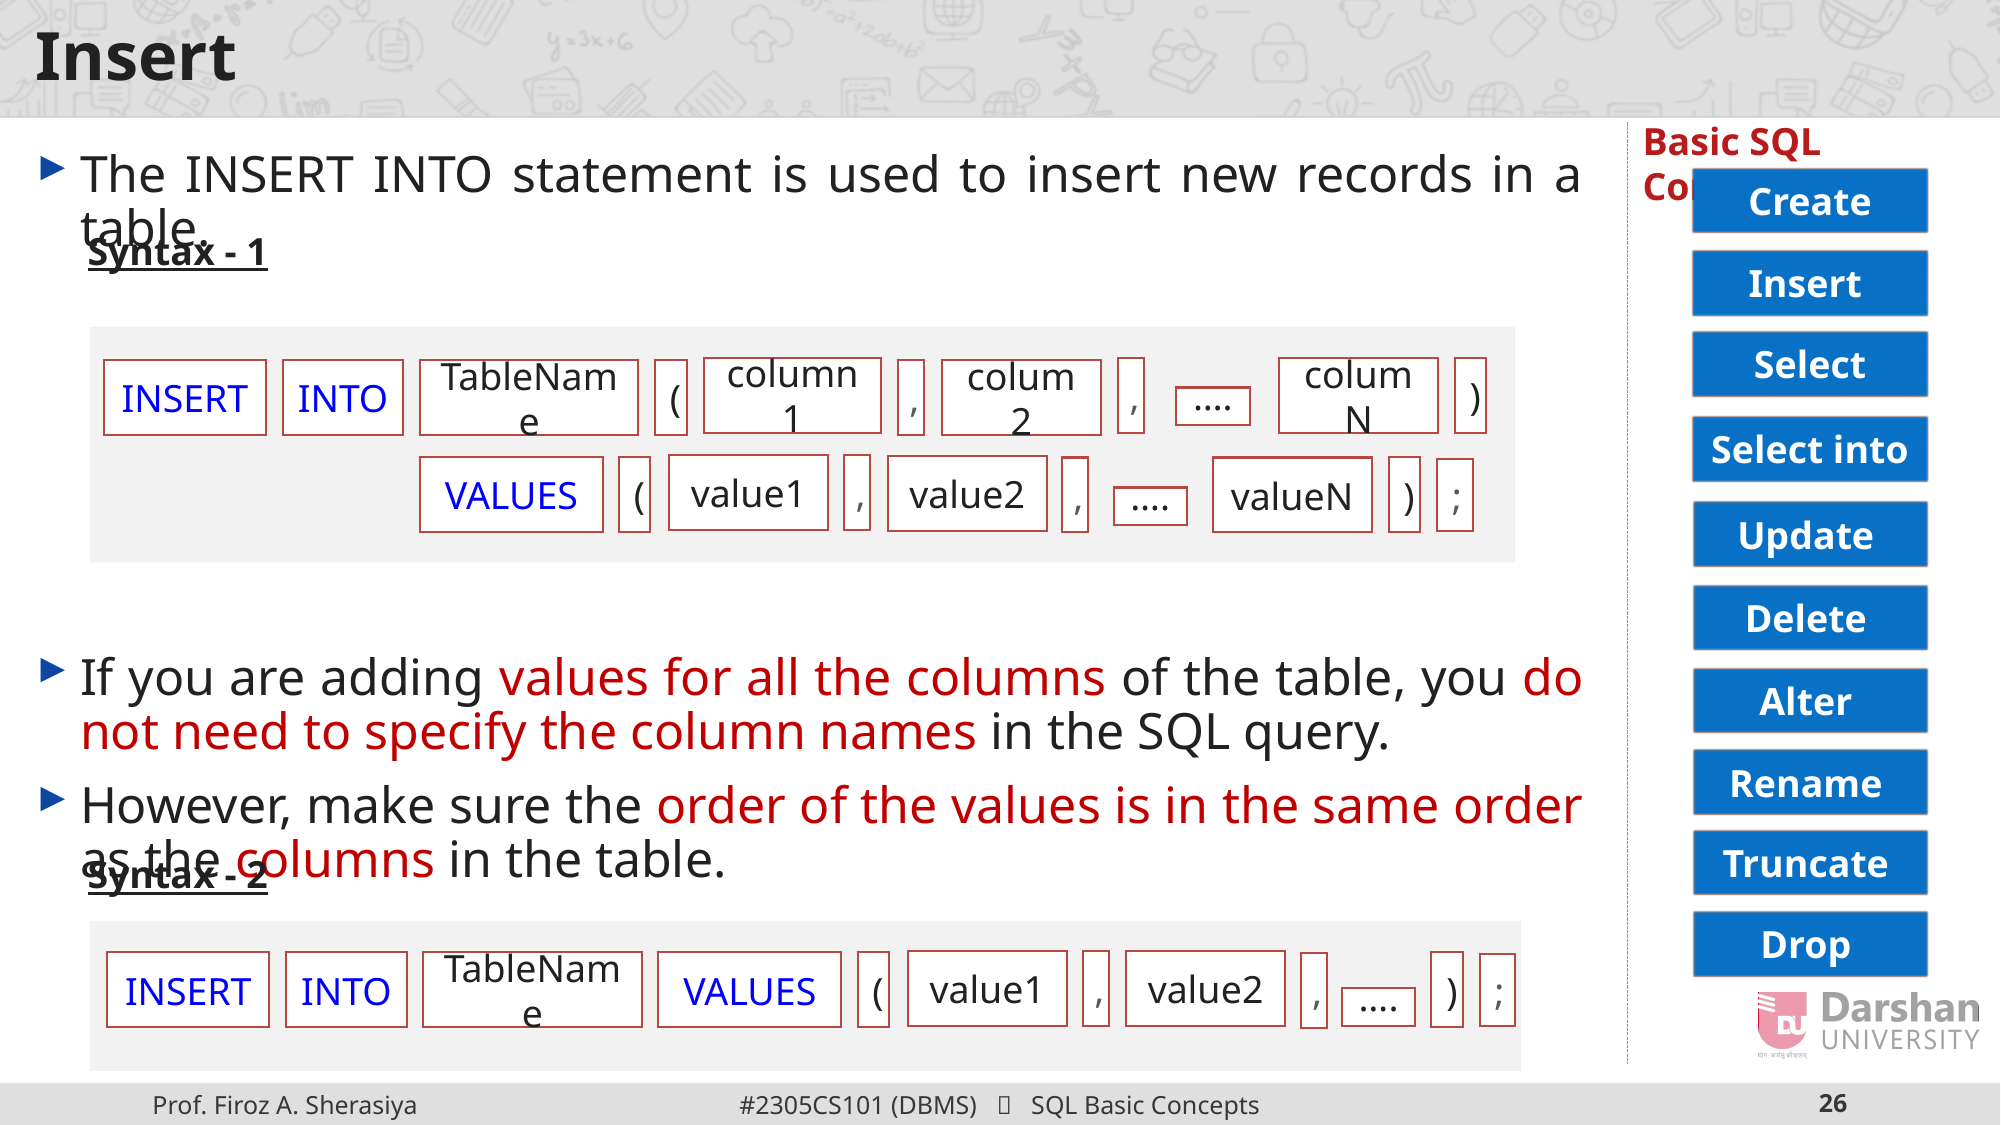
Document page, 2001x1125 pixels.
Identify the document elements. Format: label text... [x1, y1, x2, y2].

text_box ) [1430, 951, 1464, 1028]
text_box INTO [285, 951, 408, 1028]
text_box Alter [1695, 670, 1926, 731]
text_box Basic SQL Commands [1627, 111, 2000, 216]
text_box Create [1693, 169, 1927, 231]
text_box Syntax - 1 [72, 220, 298, 280]
text_box Basic SQL Commands [1758, 992, 1979, 1059]
title Insert [0, 0, 2000, 117]
text_box Update [1695, 503, 1926, 565]
text_box value1 [668, 454, 829, 531]
text_box …. [1175, 386, 1251, 426]
text_box colum2 [941, 359, 1102, 436]
text_box , [1300, 952, 1328, 1029]
text_box [89, 920, 1522, 1072]
text_box Delete [1695, 587, 1926, 648]
text_box , [843, 454, 871, 531]
text_box [89, 326, 1516, 563]
text_box INTO [282, 359, 404, 436]
text_box ( [654, 359, 688, 436]
text_box Select [1694, 333, 1926, 395]
text_box VALUES [657, 951, 842, 1028]
text_box INSERT [106, 951, 270, 1028]
text_box …. [1113, 486, 1188, 526]
text_box columN [1278, 357, 1439, 434]
text_box ; [1436, 458, 1474, 532]
text_box value2 [887, 455, 1048, 532]
text_box Insert [1694, 252, 1926, 314]
text_box , [1082, 950, 1110, 1027]
text_box ) [1388, 456, 1421, 533]
text_box column1 [703, 357, 882, 434]
text_box INSERT [103, 359, 267, 436]
list The INSERT INTO statement is used to insert new records in a table. If you are adding values for all the columns of the table, you do not need to specify the column names in the SQL query. However, make sure the order of the values is in the same order as the columns in the table. [21, 141, 1599, 1059]
text_box ( [857, 951, 890, 1028]
text_box Truncate [1695, 832, 1926, 893]
text_box Select into [1694, 418, 1926, 480]
text_box , [897, 359, 925, 436]
text_box ( [618, 456, 651, 533]
text_box Drop [1695, 913, 1926, 975]
text_box , [1061, 456, 1089, 533]
text_box value1 [907, 950, 1068, 1027]
text_box value2 [1125, 950, 1286, 1027]
text_box VALUES [419, 456, 604, 533]
text_box TableName [419, 359, 639, 436]
text_box Syntax - 2 [72, 844, 298, 904]
text_box valueN [1212, 456, 1373, 533]
text_box TableName [422, 951, 643, 1028]
text_box ) [1454, 357, 1487, 434]
text_box ; [1479, 953, 1516, 1027]
text_box , [1117, 357, 1145, 434]
text_box Rename [1695, 751, 1926, 813]
text_box …. [1341, 987, 1416, 1027]
